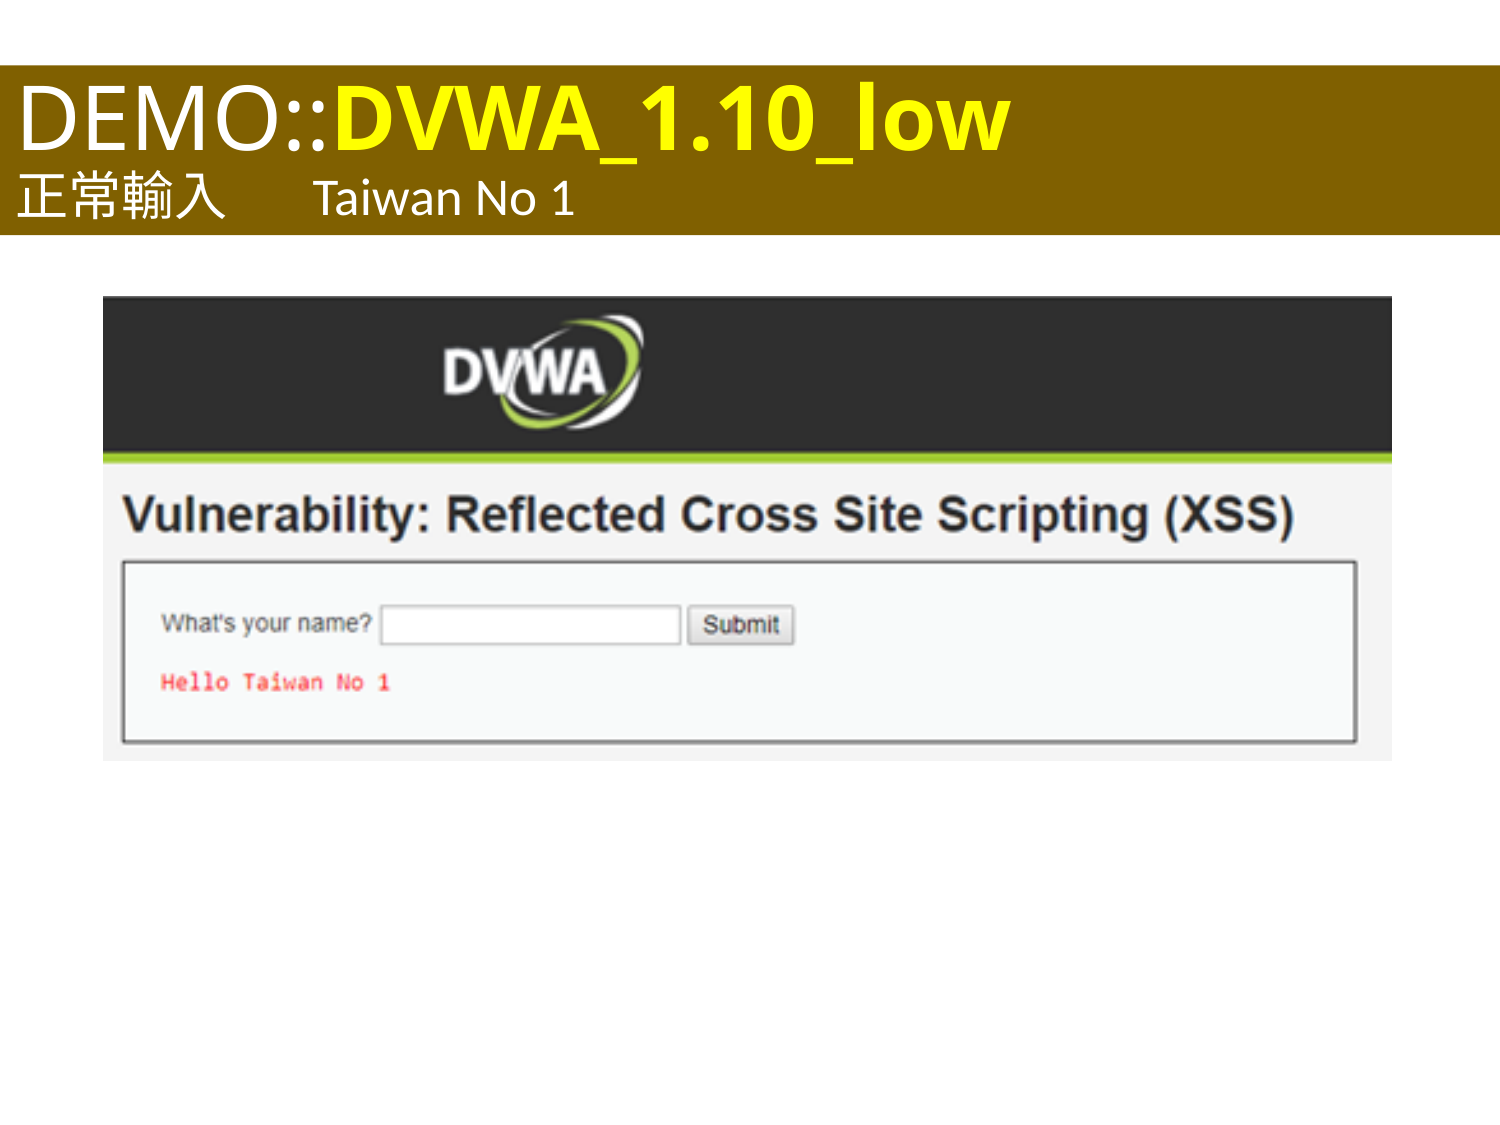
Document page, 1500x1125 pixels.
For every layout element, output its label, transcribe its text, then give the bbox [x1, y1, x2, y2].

text_box DEMO::DVWA_1.10_low 正常輸入 Taiwan No 1 [0, 65, 1500, 236]
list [103, 296, 1392, 761]
